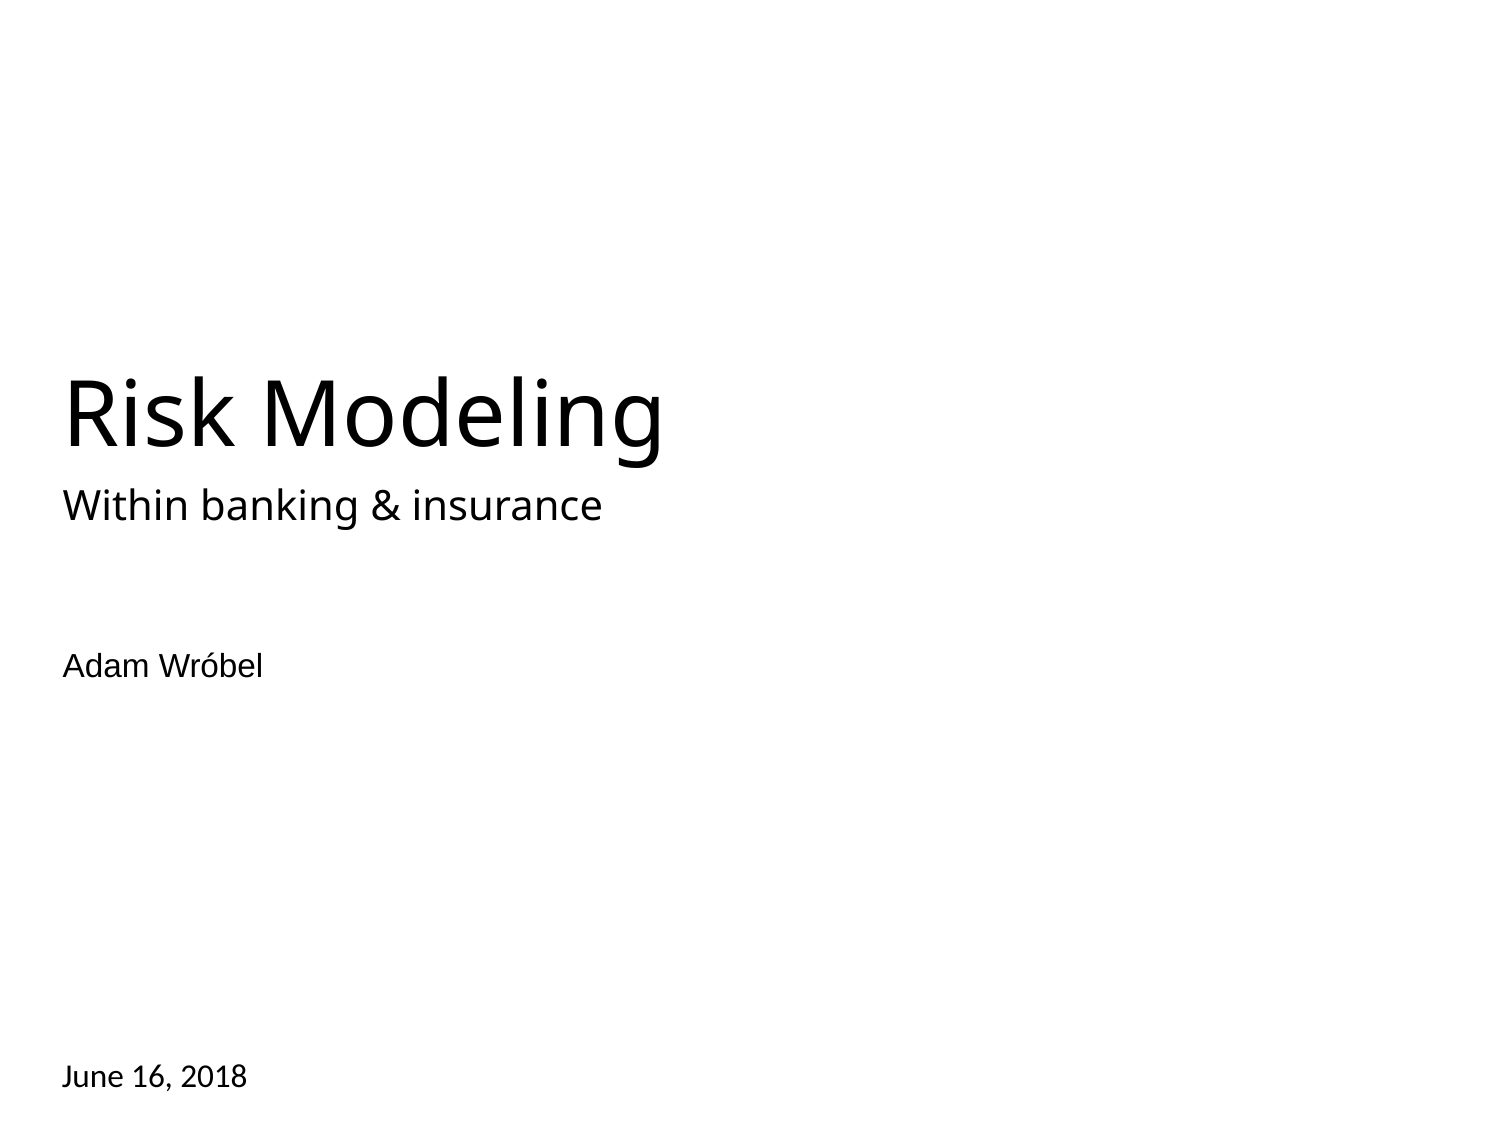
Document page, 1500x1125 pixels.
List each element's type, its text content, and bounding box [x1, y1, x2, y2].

title Risk Modeling [62, 324, 1286, 388]
list June 16, 2018 [46, 1051, 581, 1103]
subtitle Adam Wróbel [62, 649, 809, 690]
text_box Within banking & insurance [62, 388, 1286, 529]
